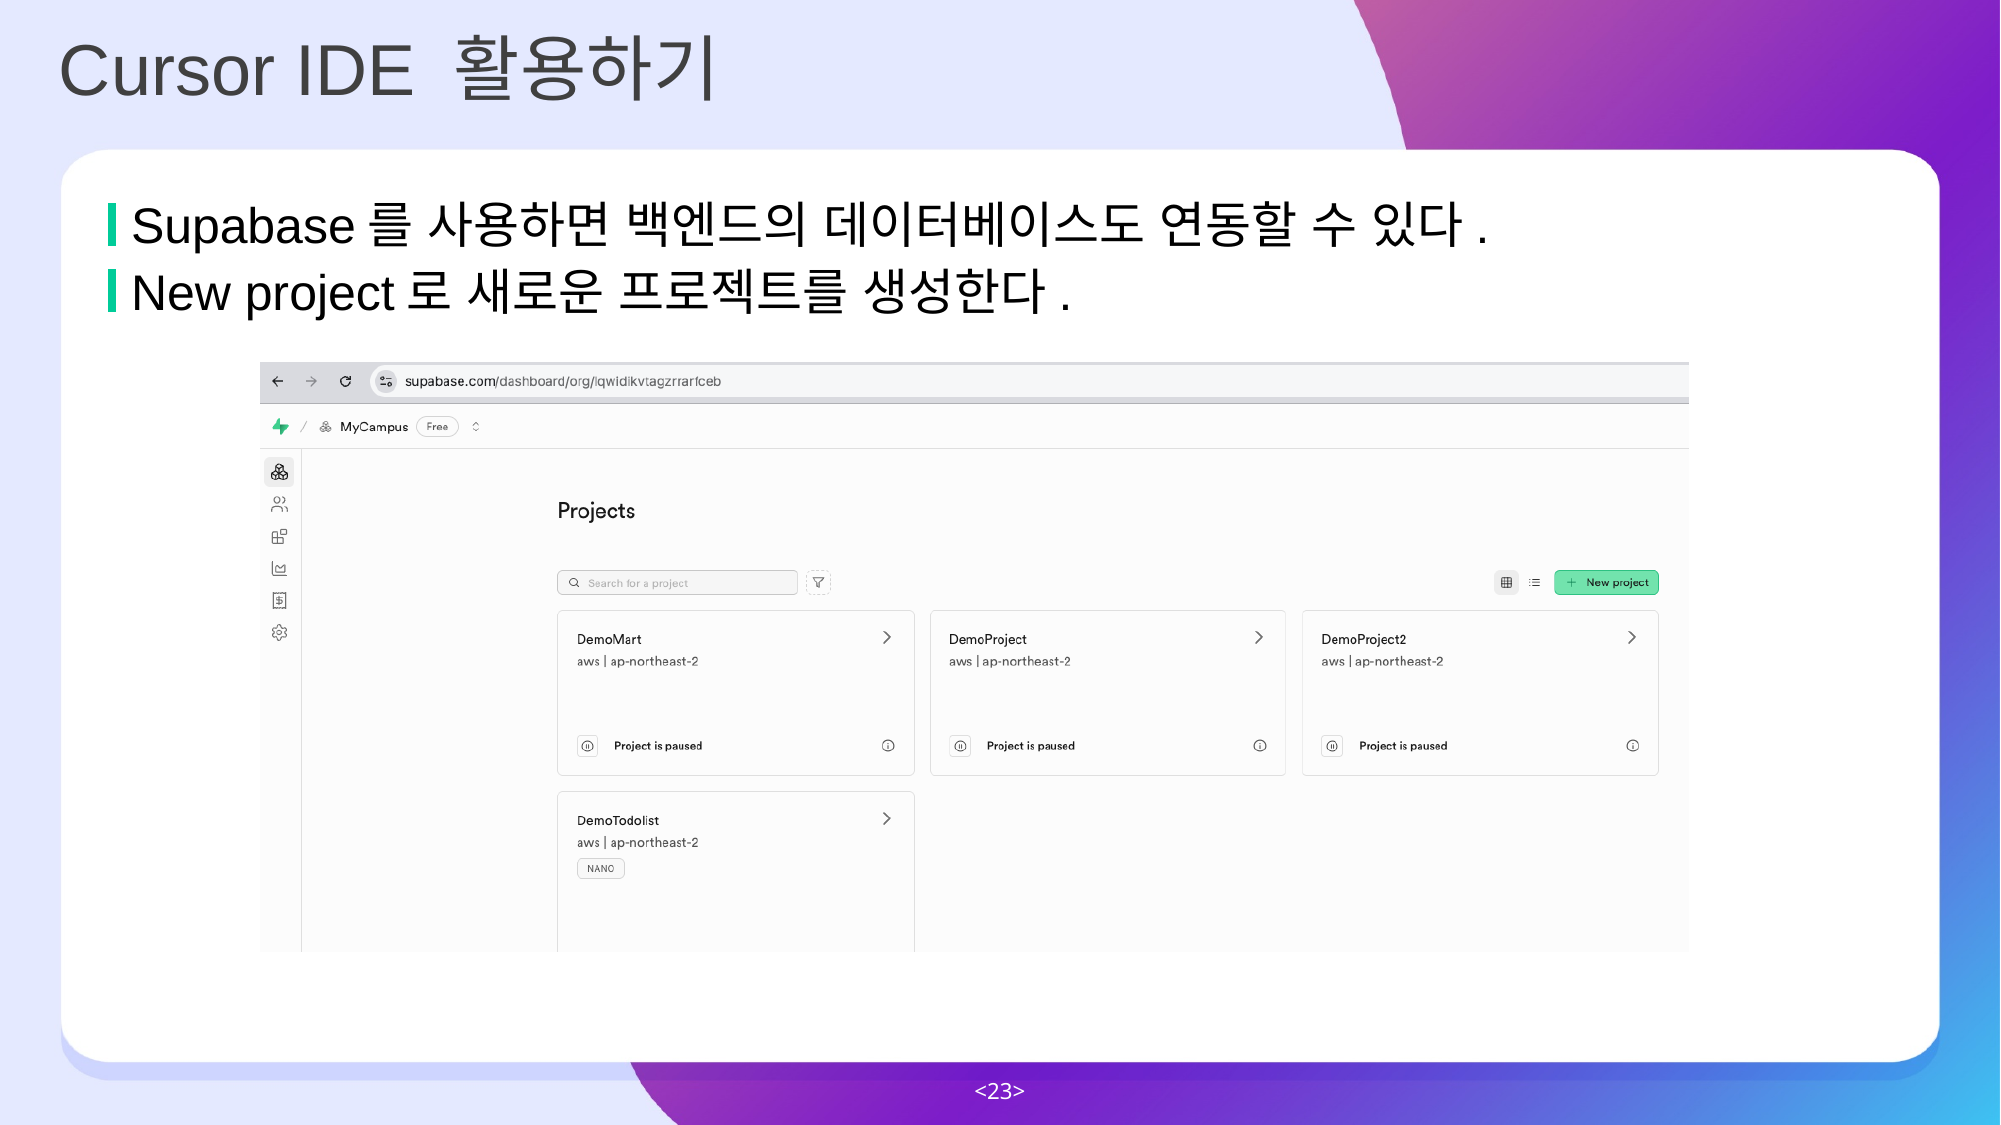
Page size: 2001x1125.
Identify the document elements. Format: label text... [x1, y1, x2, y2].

picture [0, 0, 2000, 1125]
text_box Cursor IDE 활용하기 [38, 23, 1764, 241]
text_box Supabase를 사용하면 백엔드의 데이터베이스도 연동할 수 있다. New project로 새로운 프로젝트를 생성한다. [87, 189, 1861, 1036]
